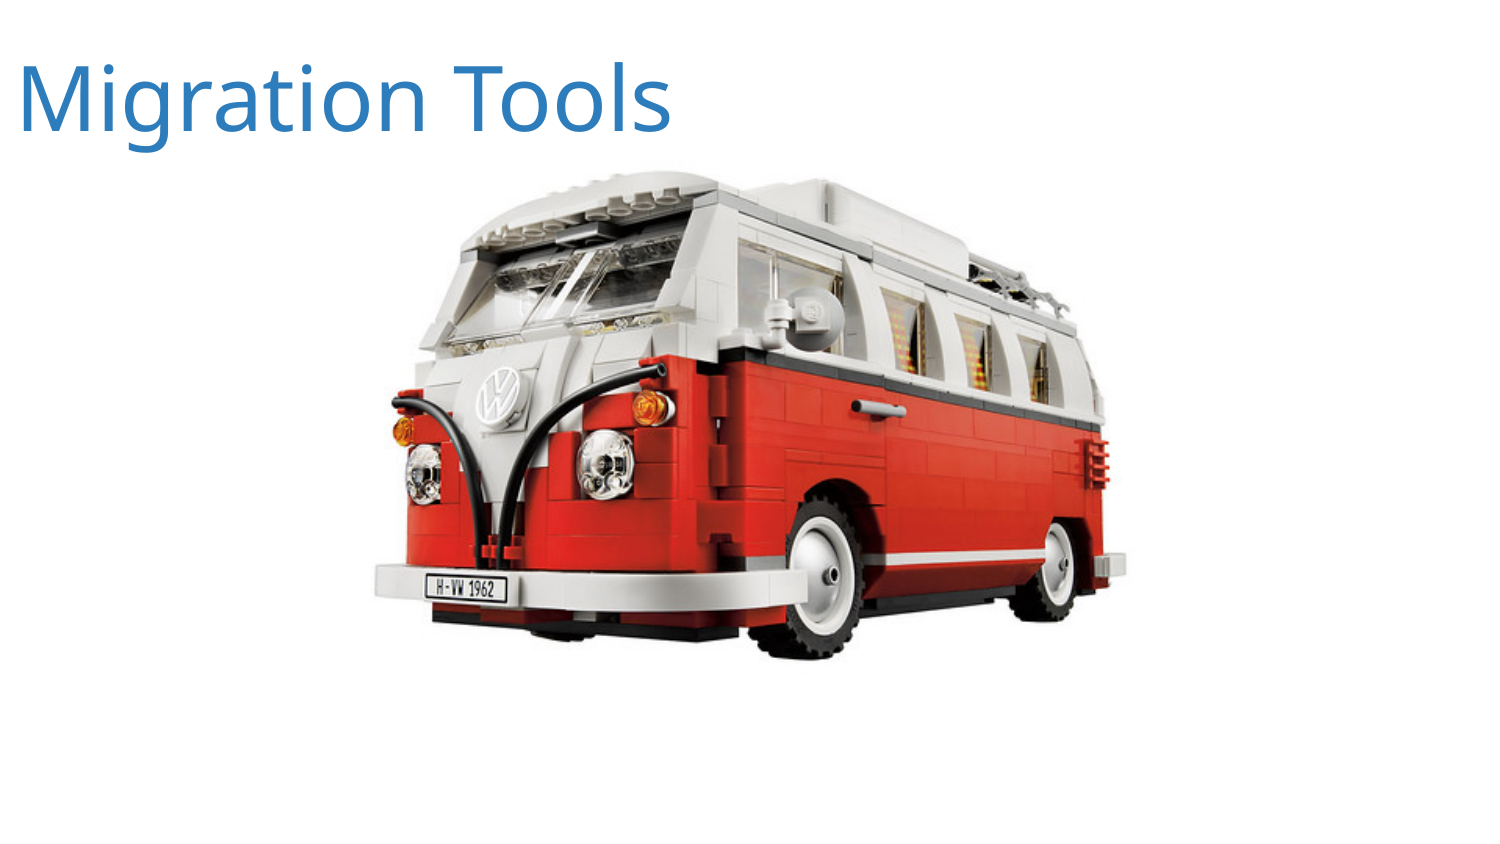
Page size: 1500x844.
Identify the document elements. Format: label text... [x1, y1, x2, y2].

title Migration Tools [0, 44, 1500, 159]
picture [359, 149, 1141, 694]
